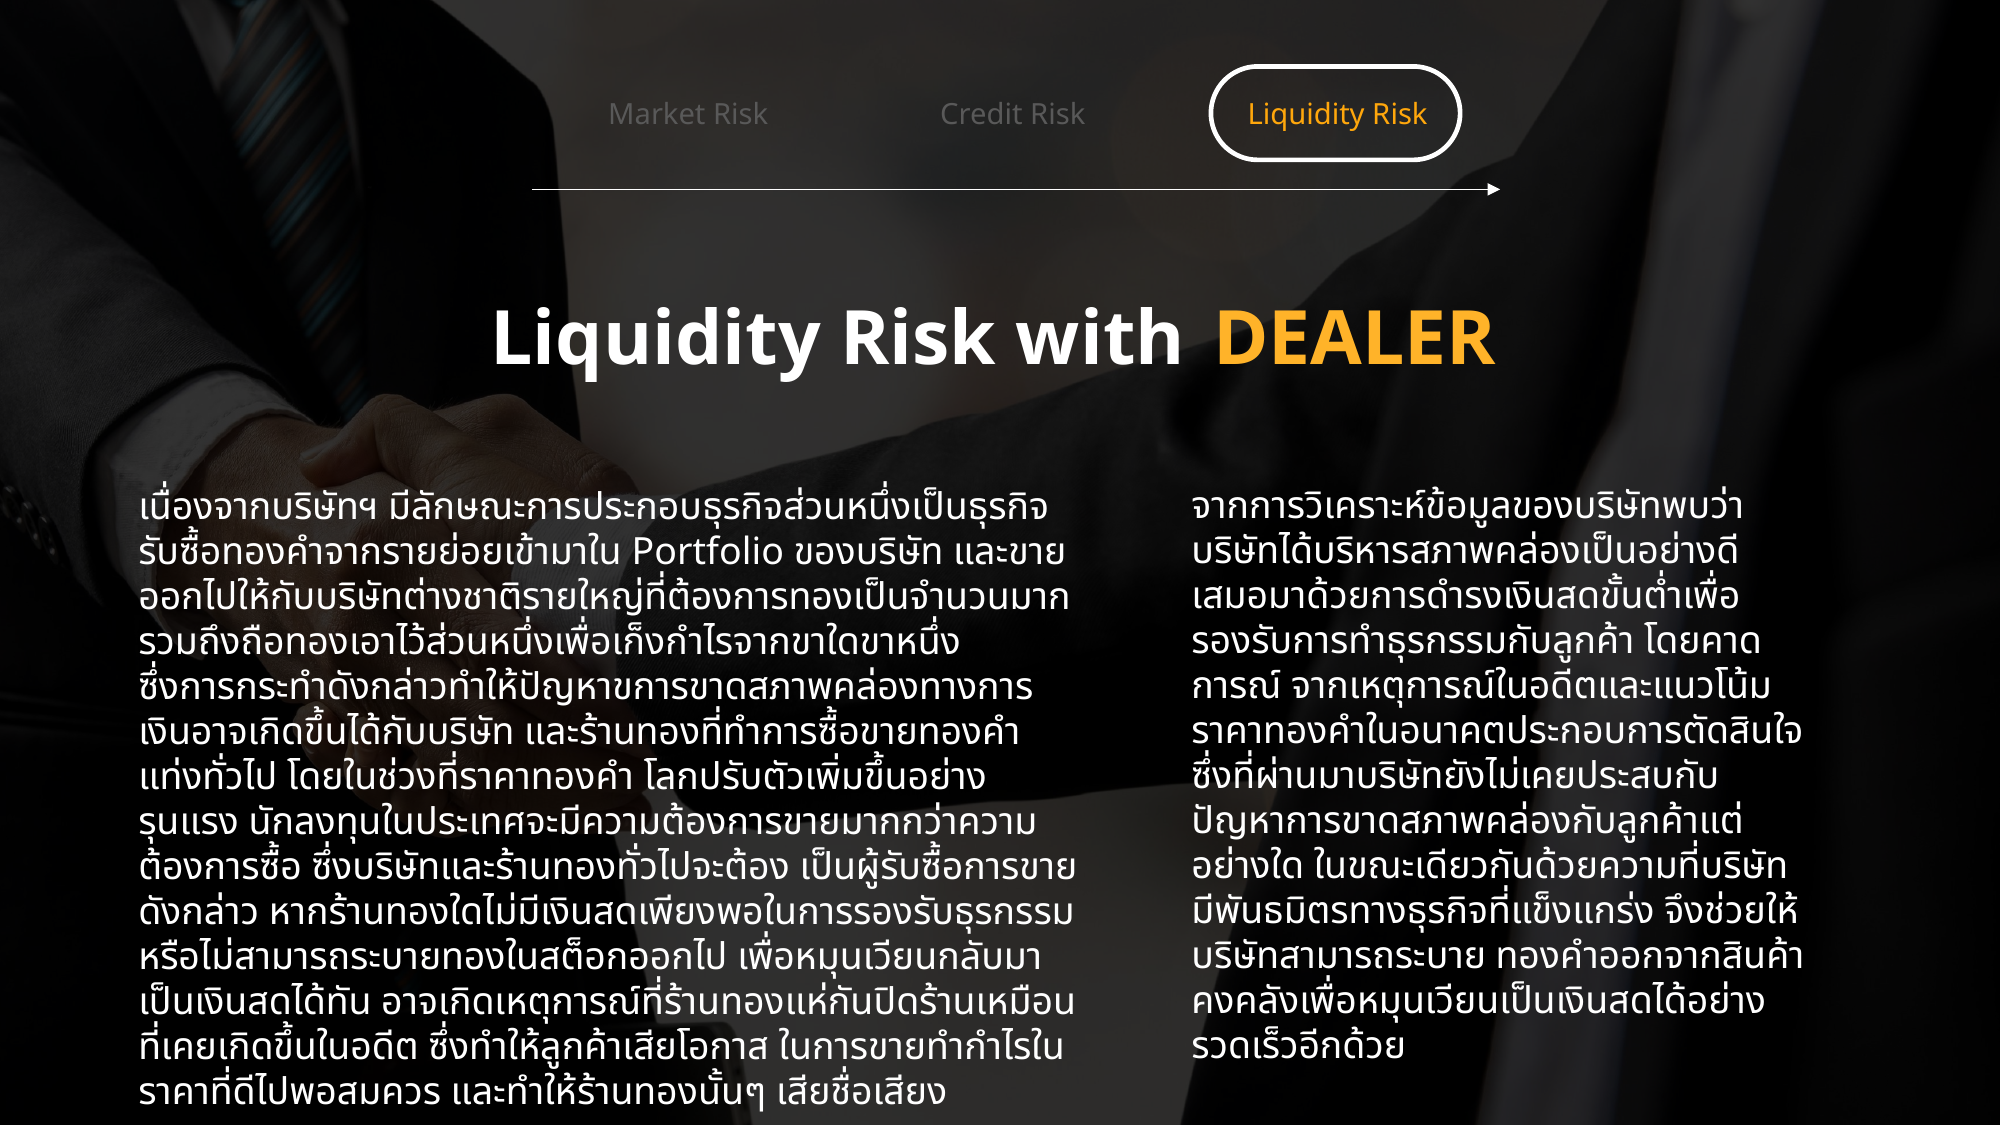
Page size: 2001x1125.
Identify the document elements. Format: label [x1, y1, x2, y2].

text_box [0, 0, 2000, 1125]
